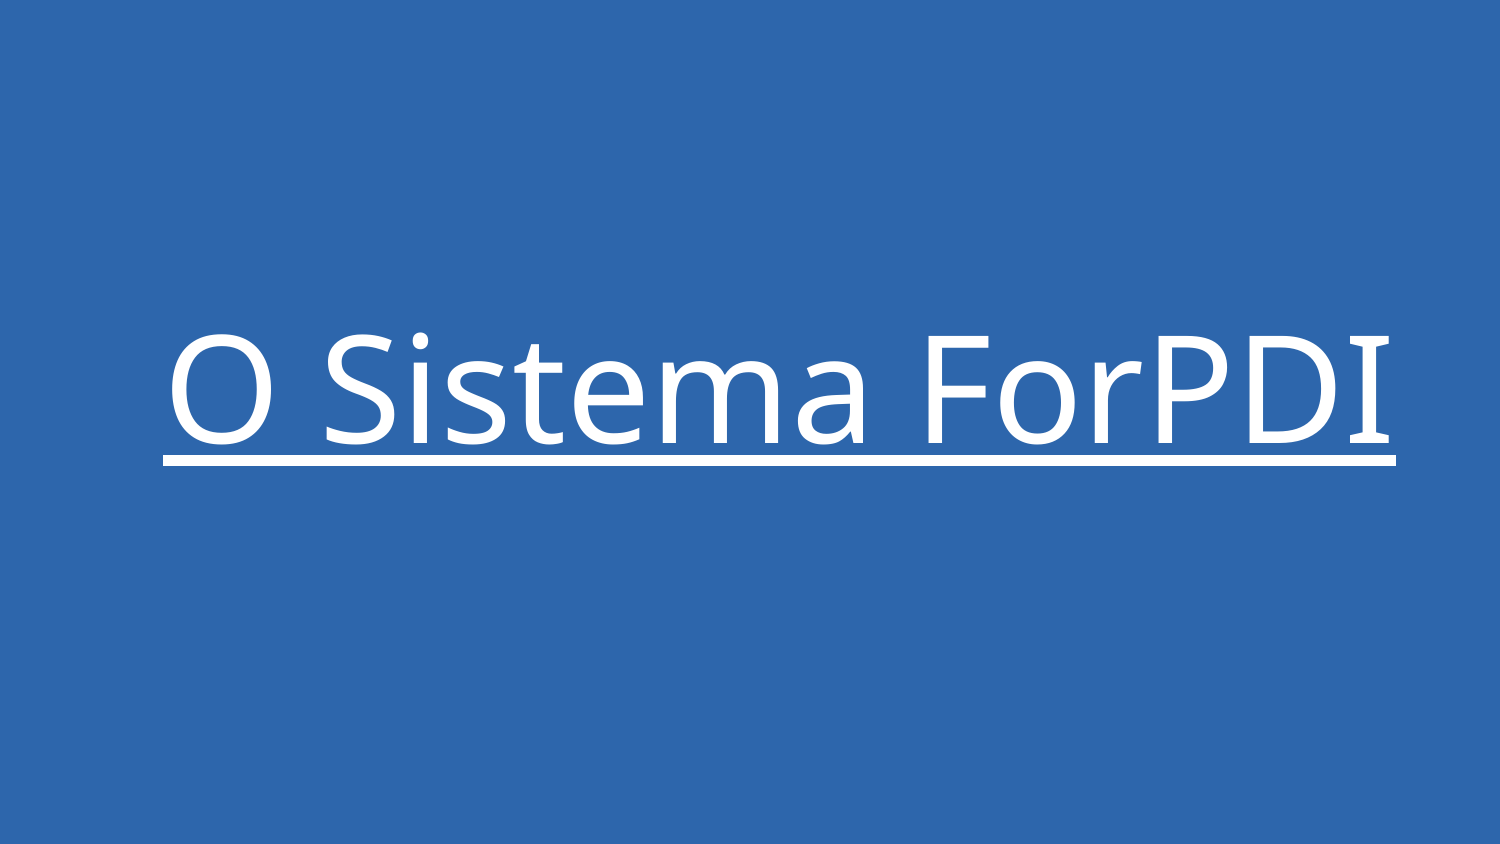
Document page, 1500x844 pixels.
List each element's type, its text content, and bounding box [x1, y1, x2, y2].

title O Sistema ForPDI [108, 160, 1451, 489]
